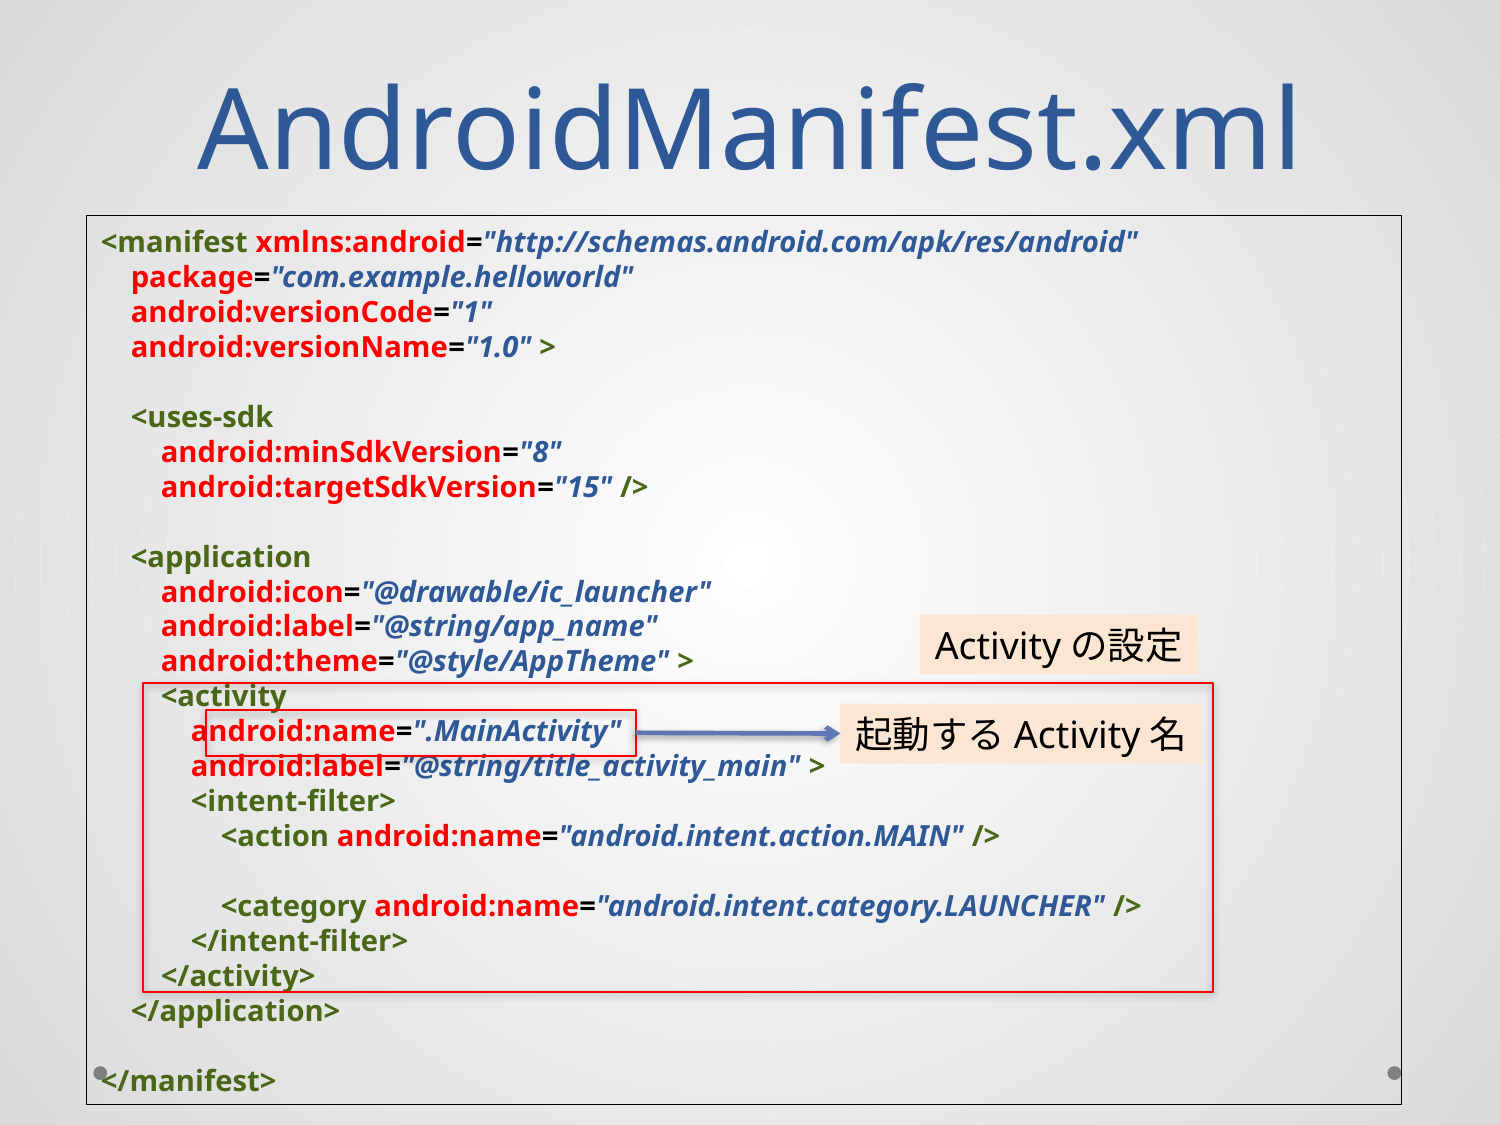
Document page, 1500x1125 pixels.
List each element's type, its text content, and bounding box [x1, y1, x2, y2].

text_box <manifest xmlns:android="http://schemas.android.com/apk/res/android" package="com.example.helloworld" android:versionCode="1" android:versionName="1.0" > <uses-sdk android:minSdkVersion="8" android:targetSdkVersion="15" /> <application android:icon="@drawable/ic_launcher" android:label="@string/app_name" android:theme="@style/AppTheme" > <activity android:name=".MainActivity" android:label="@string/title_activity_main" > <intent-filter> <action android:name="android.intent.action.MAIN" /> <category android:name="android.intent.category.LAUNCHER" /> </intent-filter> </activity> </application> </manifest> [86, 263, 1402, 1105]
text_box Activityの設定 [919, 614, 1198, 675]
title AndroidManifest.xml [75, 0, 1425, 263]
text_box [142, 682, 1214, 993]
text_box 起動するActivity名 [840, 703, 1202, 764]
text_box [205, 709, 636, 756]
